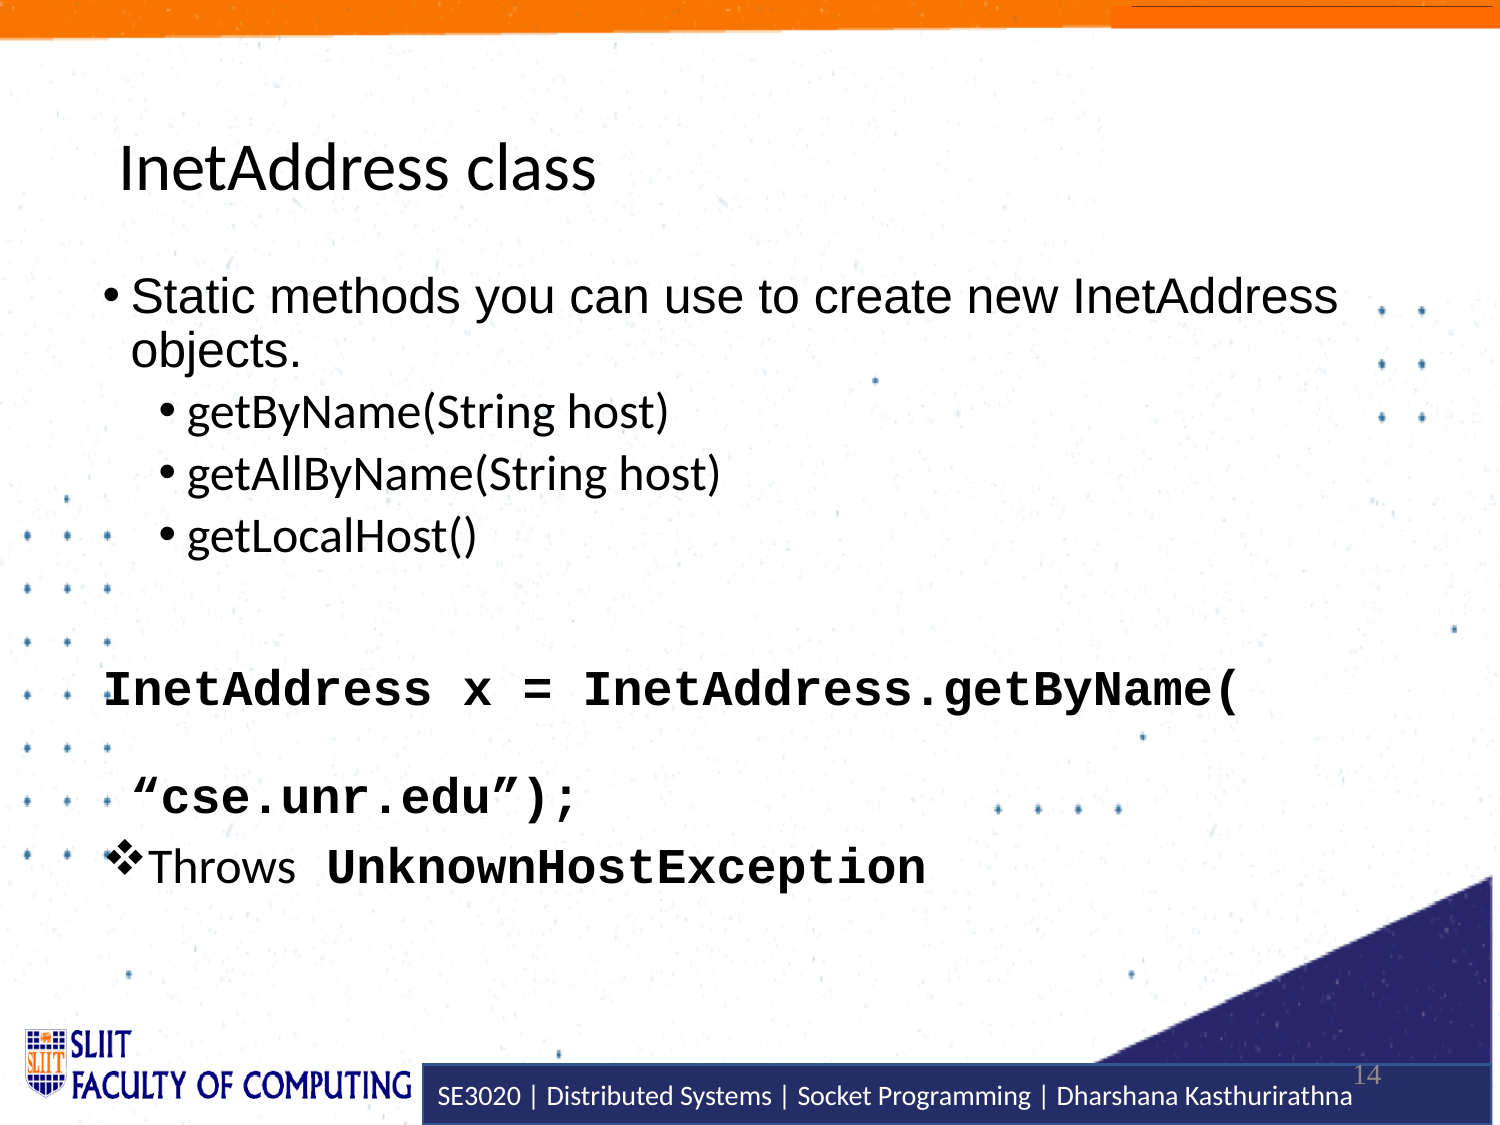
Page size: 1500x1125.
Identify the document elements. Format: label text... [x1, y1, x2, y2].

list Static methods you can use to create new InetAddress objects. getByName(String host) getAllByName(String host) getLocalHost() InetAddress x = InetAddress.getByName( “cse.unr.edu”); Throws UnknownHostException [87, 262, 1432, 1025]
footer [496, 1042, 1004, 1103]
picture [0, 0, 1500, 1125]
title InetAddress class [103, 59, 1397, 262]
slide_number 14 [1059, 1042, 1397, 1103]
